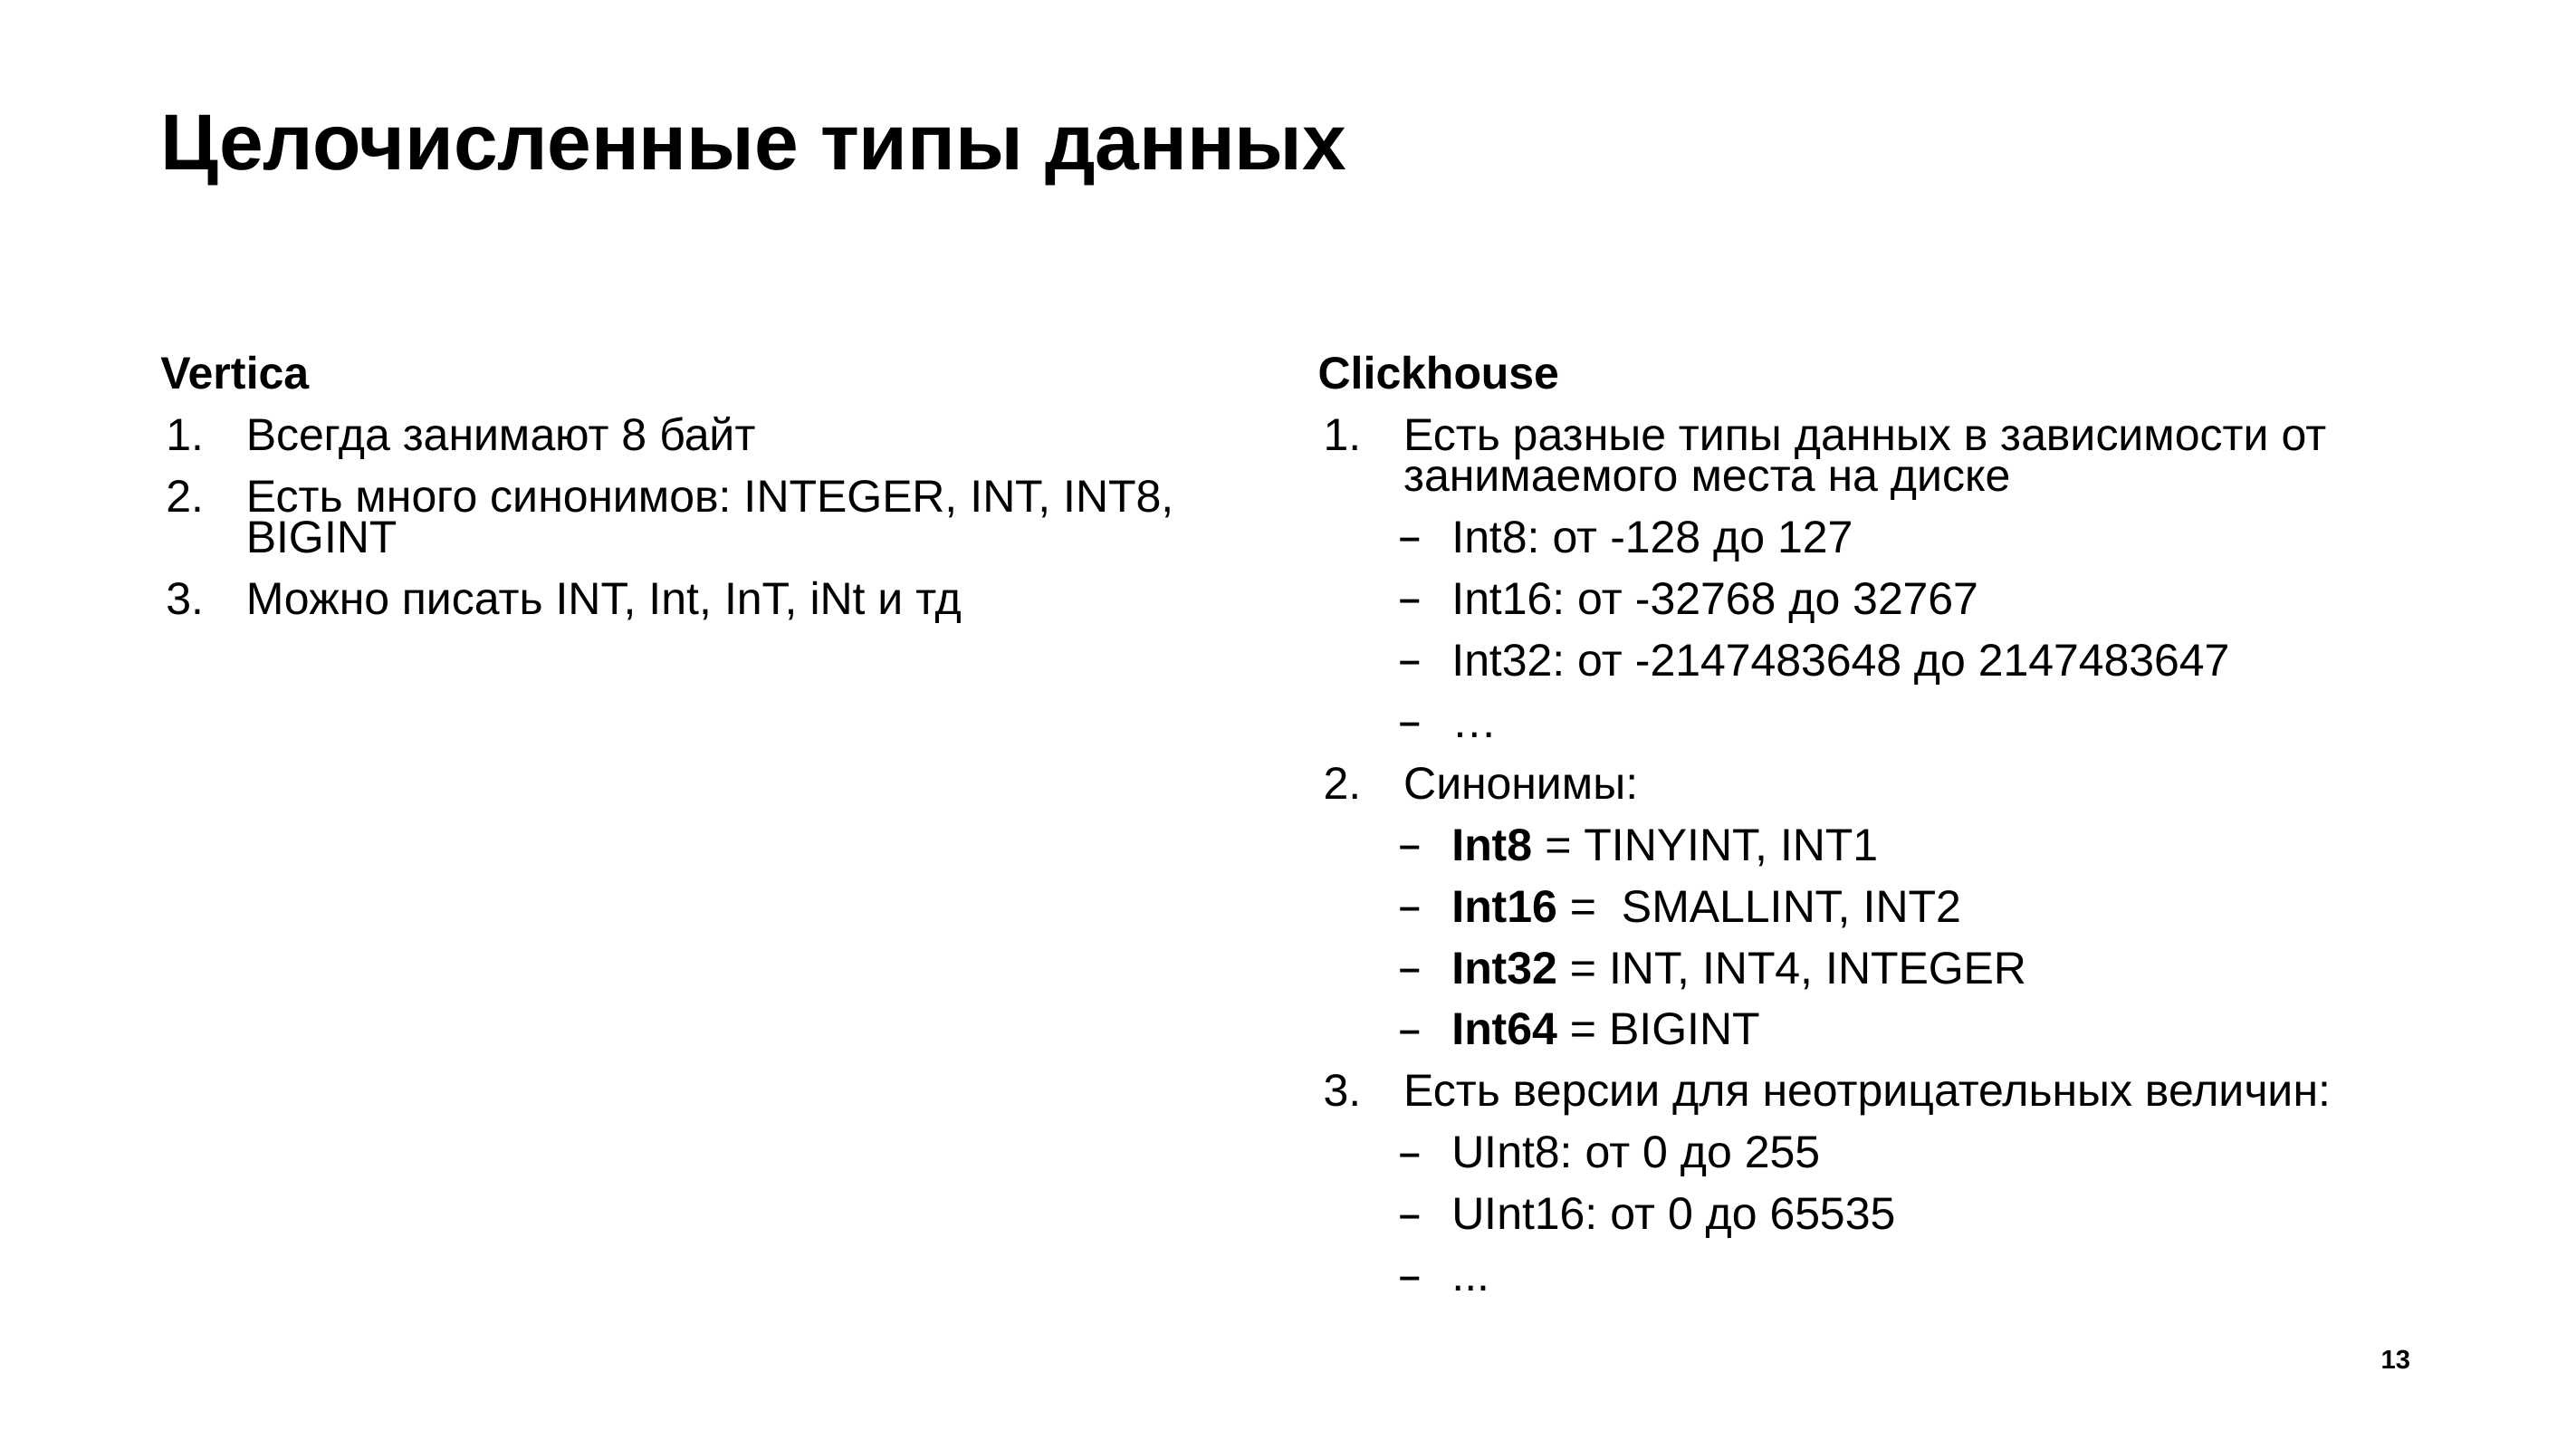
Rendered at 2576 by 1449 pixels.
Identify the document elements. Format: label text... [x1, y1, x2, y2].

list Vertica Всегда занимают 8 байт Есть много синонимов: INTEGER, INT, INT8, BIGINT Можно писать INT, Int, InT, iNt и тд [160, 341, 1222, 1262]
title Целочисленные типы данных [160, 85, 2415, 252]
list Clickhouse Есть разные типы данных в зависимости от занимаемого места на диске Int8: от -128 до 127 Int16: от -32768 до 32767 Int32: от -2147483648 до 2147483647 … Синонимы: Int8 = TINYINT, INT1 Int16 = SMALLINT, INT2 Int32 = INT, INT4, INTEGER Int64 = BIGINT Есть версии для неотрицательных величин: UInt8: от 0 до 255 UInt16: от 0 до 65535 ... [1317, 341, 2415, 1362]
slide_number 13 [2278, 1330, 2418, 1384]
